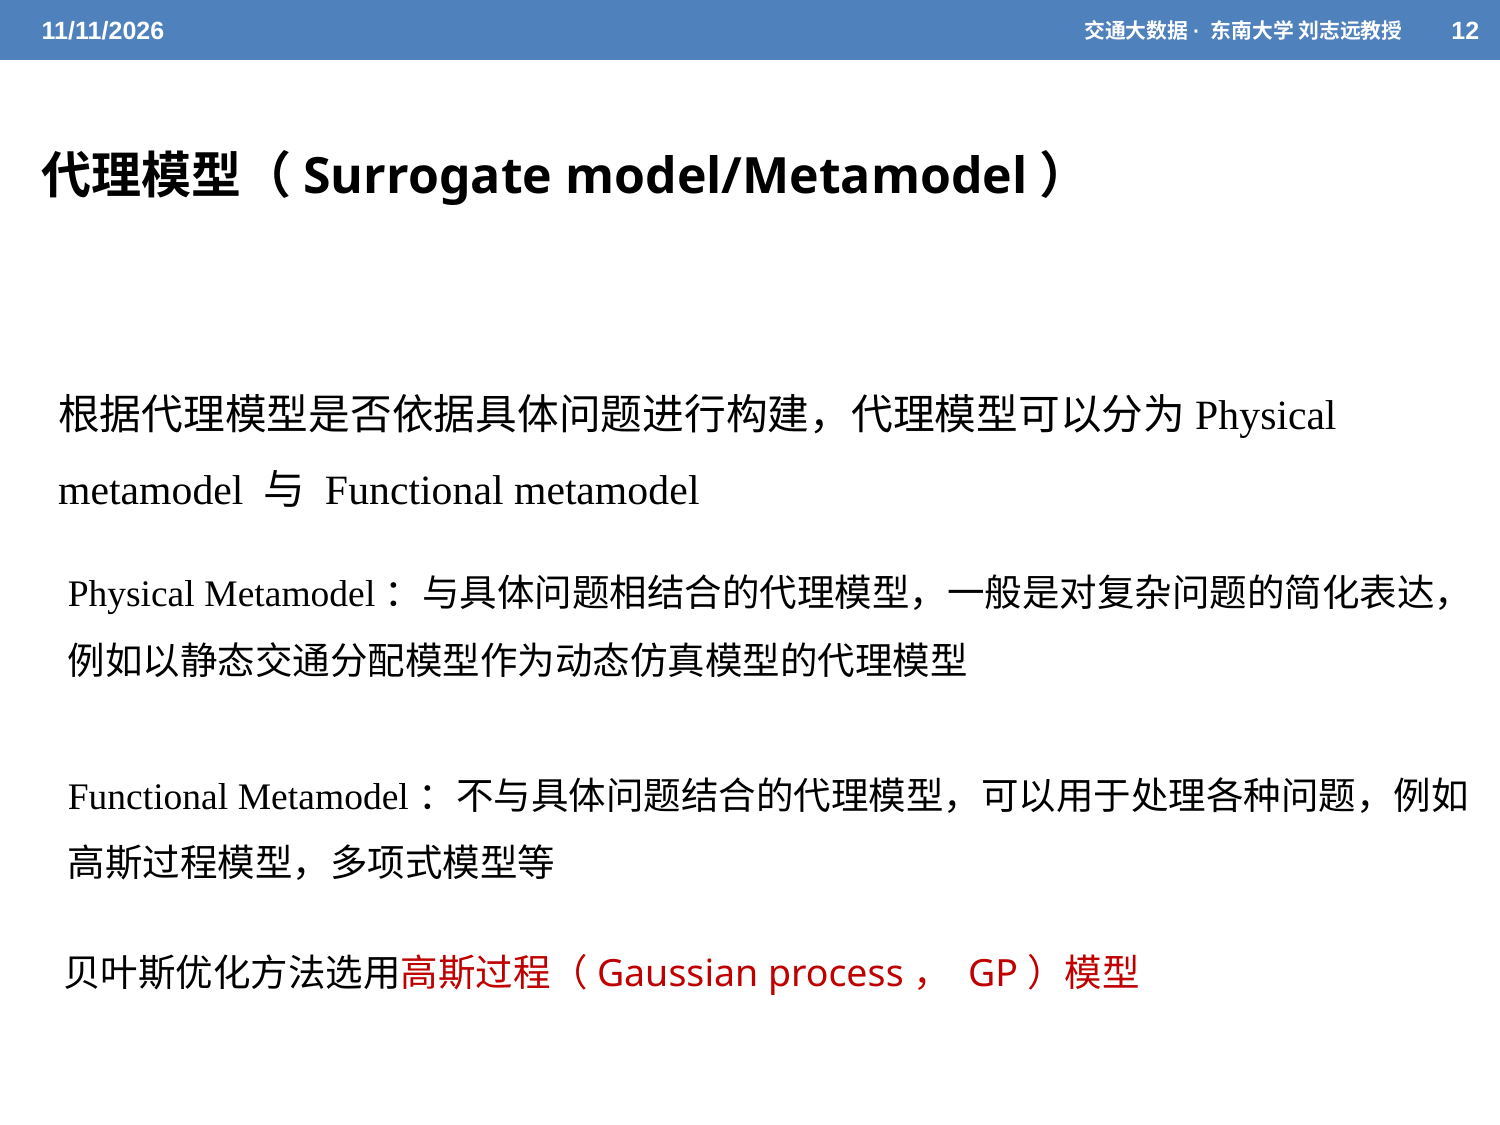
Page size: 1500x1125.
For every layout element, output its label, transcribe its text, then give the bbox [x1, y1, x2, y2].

text_box 代理模型（Surrogate model/Metamodel） [26, 136, 1377, 267]
footer 交通大数据· 东南大学 刘志远教授 [624, 2, 1418, 58]
text_box 贝叶斯优化方法选用高斯过程（Gaussian process， GP）模型 [48, 941, 1424, 1002]
slide_number 12 [1436, 2, 1500, 58]
text_box 根据代理模型是否依据具体问题进行构建，代理模型可以分为Physical metamodel 与 Functional metamodel [43, 355, 1383, 521]
text_box Physical Metamodel：与具体问题相结合的代理模型，一般是对复杂问题的简化表达，例如以静态交通分配模型作为动态仿真模型的代理模型 Functional Metamodel：不与具体问题结合的代理模型，可以用于处理各种问题，例如高斯过程模型，多项式模型等 [0, 539, 1500, 892]
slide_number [26, 2, 502, 58]
